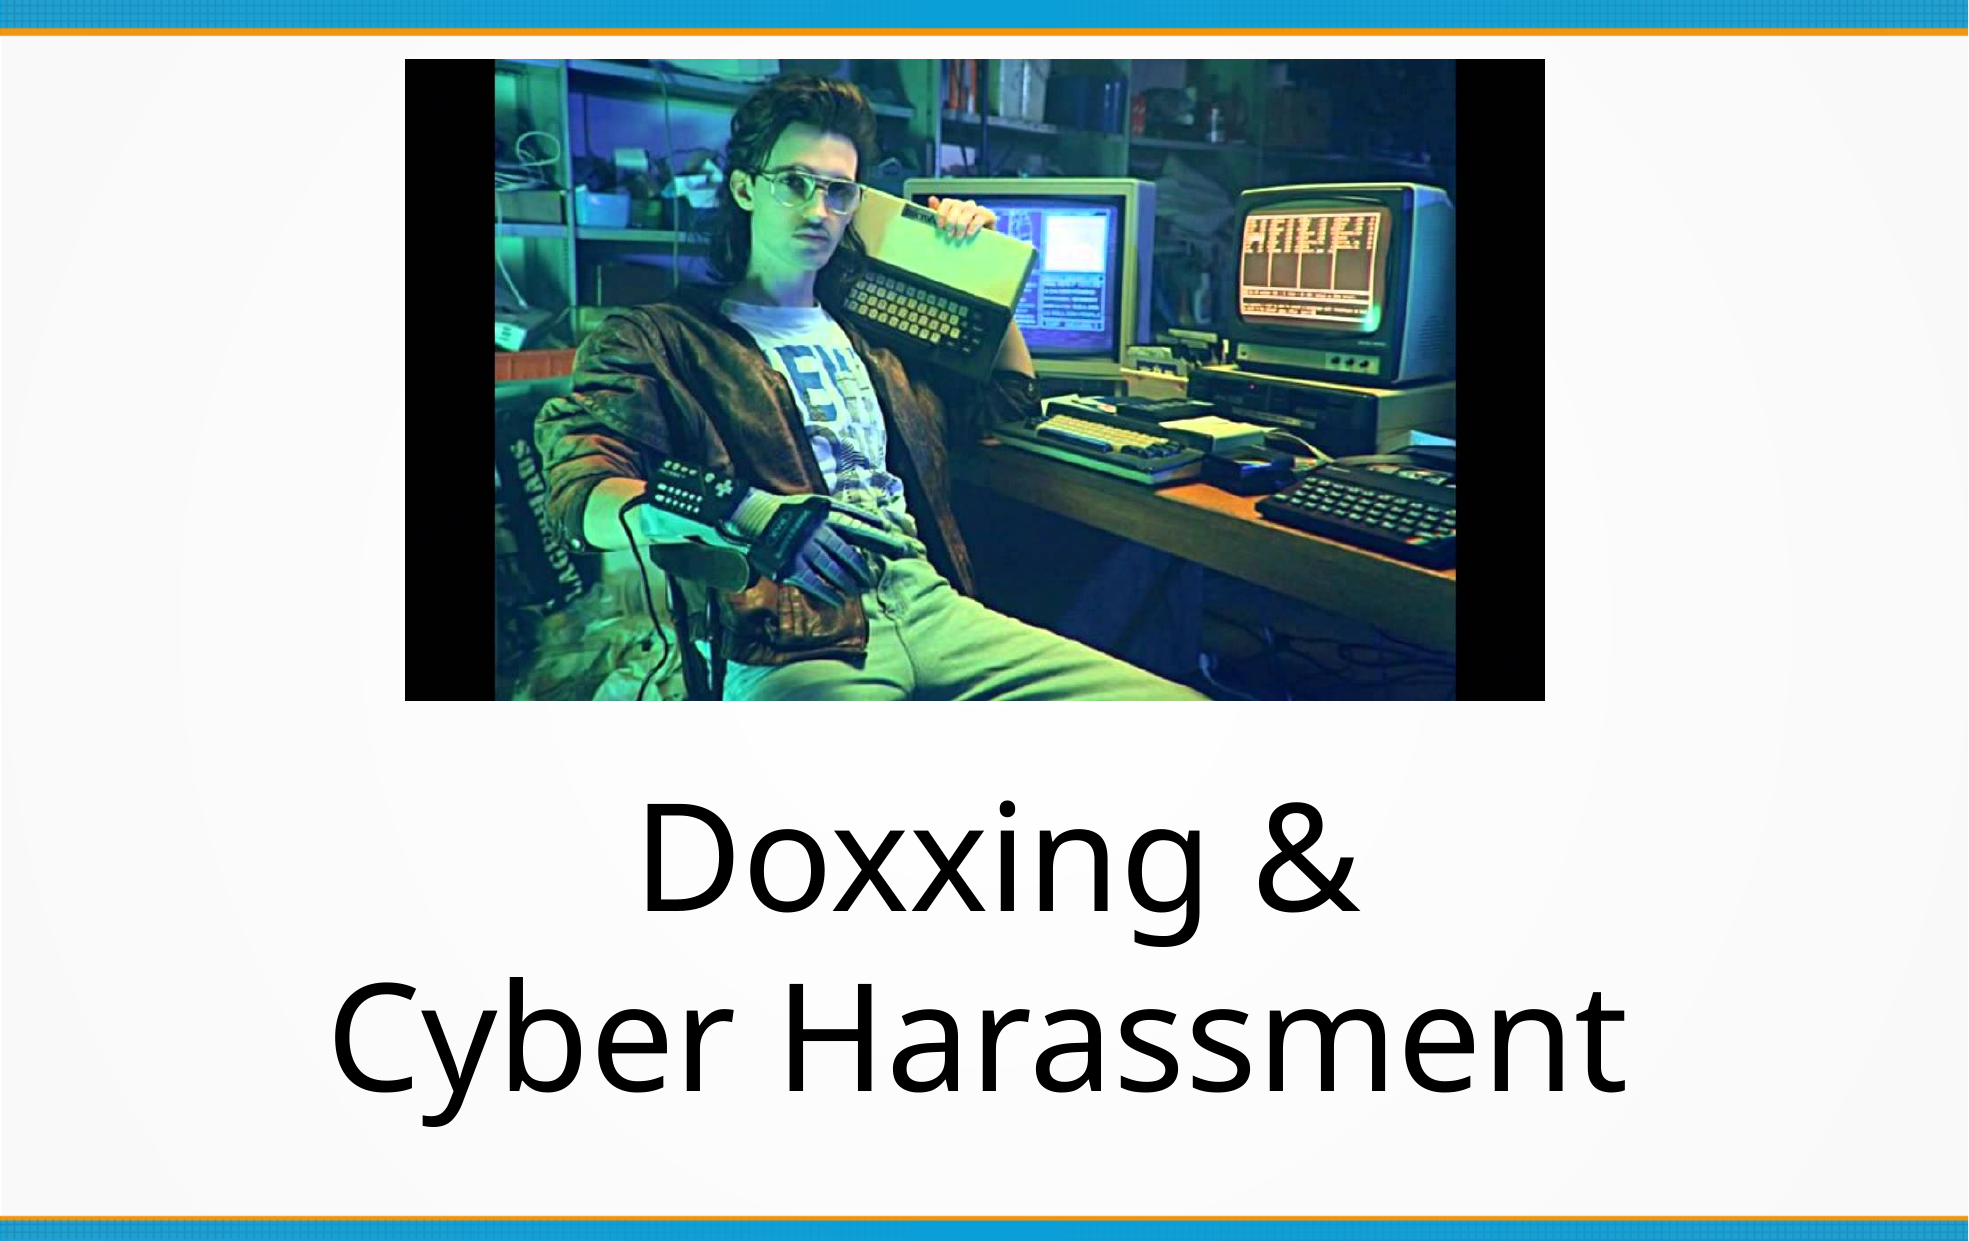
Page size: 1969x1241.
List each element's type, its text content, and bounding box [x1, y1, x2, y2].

picture [0, 0, 1969, 1241]
text_box Doxxing & Cyber Harassment [194, 750, 1800, 1134]
